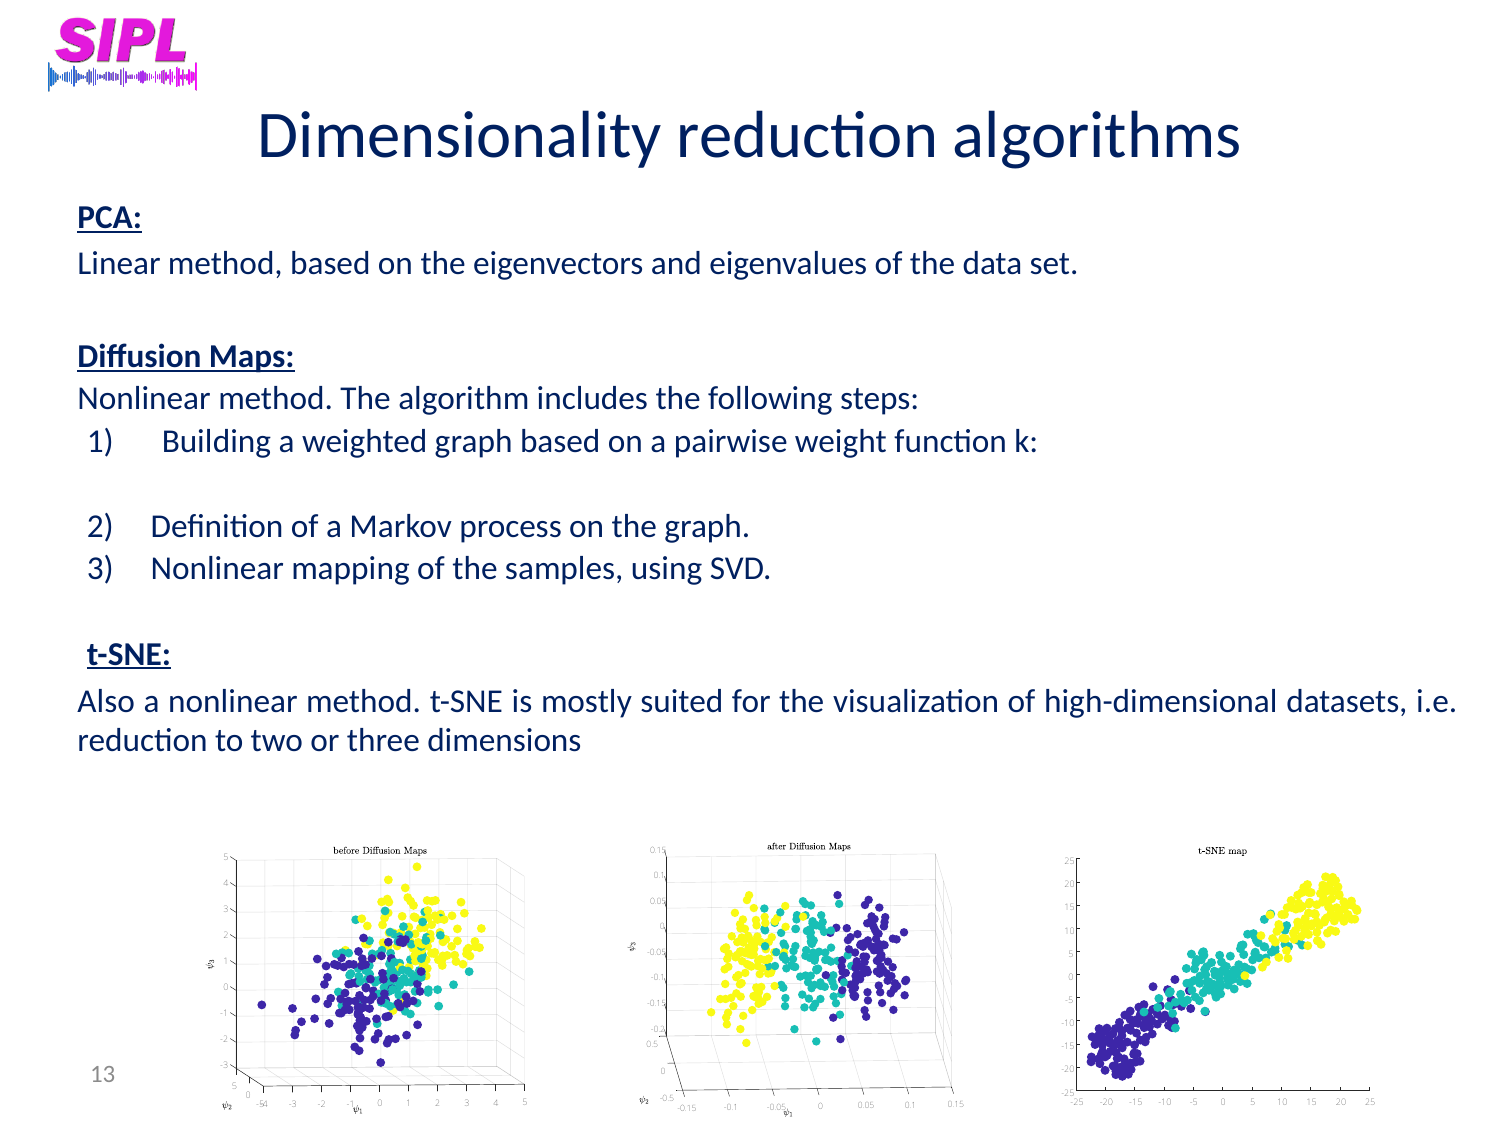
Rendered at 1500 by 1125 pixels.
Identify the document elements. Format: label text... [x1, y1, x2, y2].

picture [618, 831, 987, 1122]
title Dimensionality reduction algorithms [75, 37, 1425, 225]
picture [187, 837, 560, 1117]
picture [1026, 837, 1405, 1121]
slide_number 13 [75, 1042, 182, 1103]
picture [37, 12, 203, 94]
